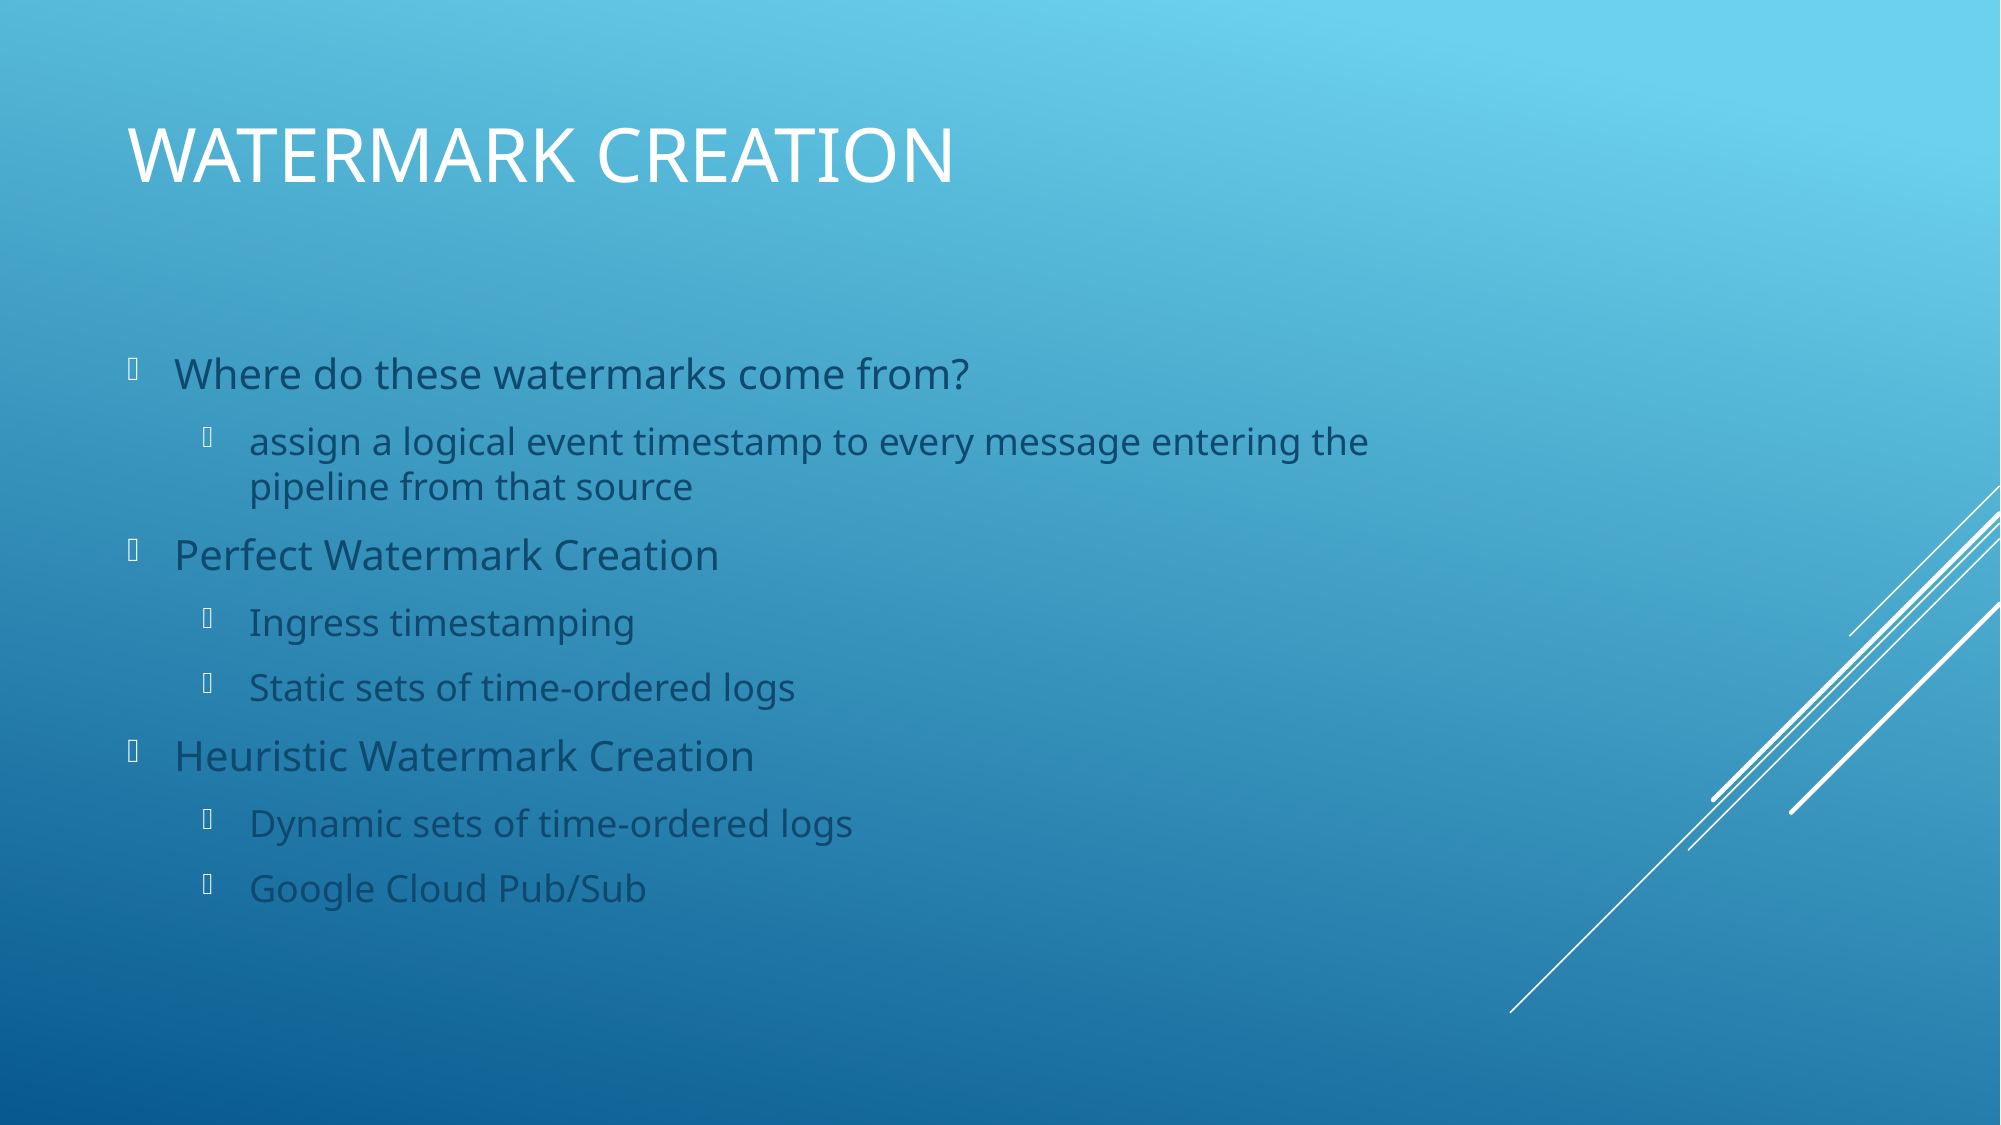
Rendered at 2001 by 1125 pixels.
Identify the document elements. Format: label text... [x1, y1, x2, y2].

list Where do these watermarks come from? assign a logical event timestamp to every message entering the pipeline from that source Perfect Watermark Creation Ingress timestamping Static sets of time-ordered logs Heuristic Watermark Creation Dynamic sets of time-ordered logs Google Cloud Pub/Sub [112, 279, 1513, 979]
title Watermark creation [112, 87, 1513, 217]
